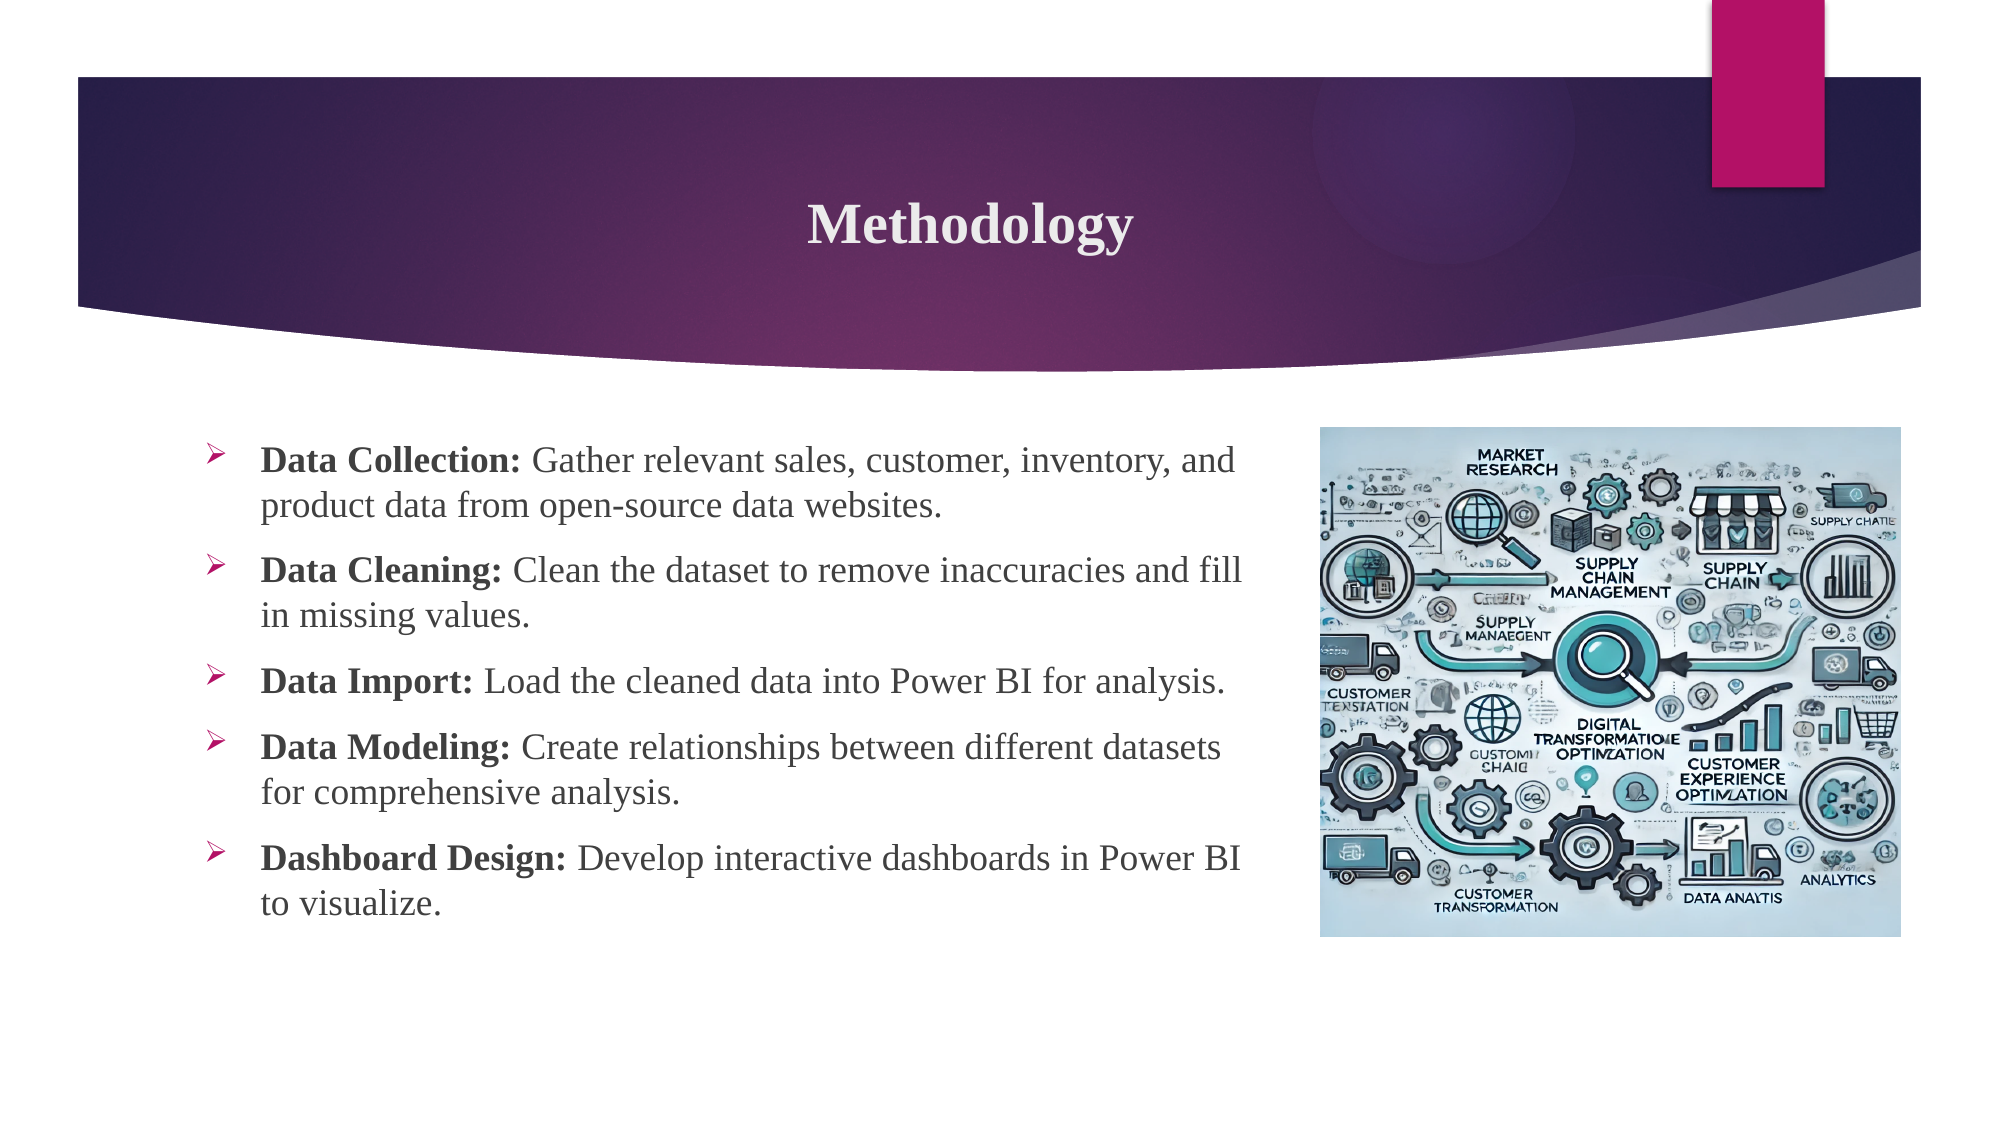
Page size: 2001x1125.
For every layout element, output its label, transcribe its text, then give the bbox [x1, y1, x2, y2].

list Data Collection: Gather relevant sales, customer, inventory, and product data from open-source data websites. Data Cleaning: Clean the dataset to remove inaccuracies and fill in missing values. Data Import: Load the cleaned data into Power BI for analysis. Data Modeling: Create relationships between different datasets for comprehensive analysis. Dashboard Design: Develop interactive dashboards in Power BI to visualize. [189, 427, 1283, 988]
picture [1320, 426, 1902, 938]
title Methodology [287, 164, 1627, 276]
